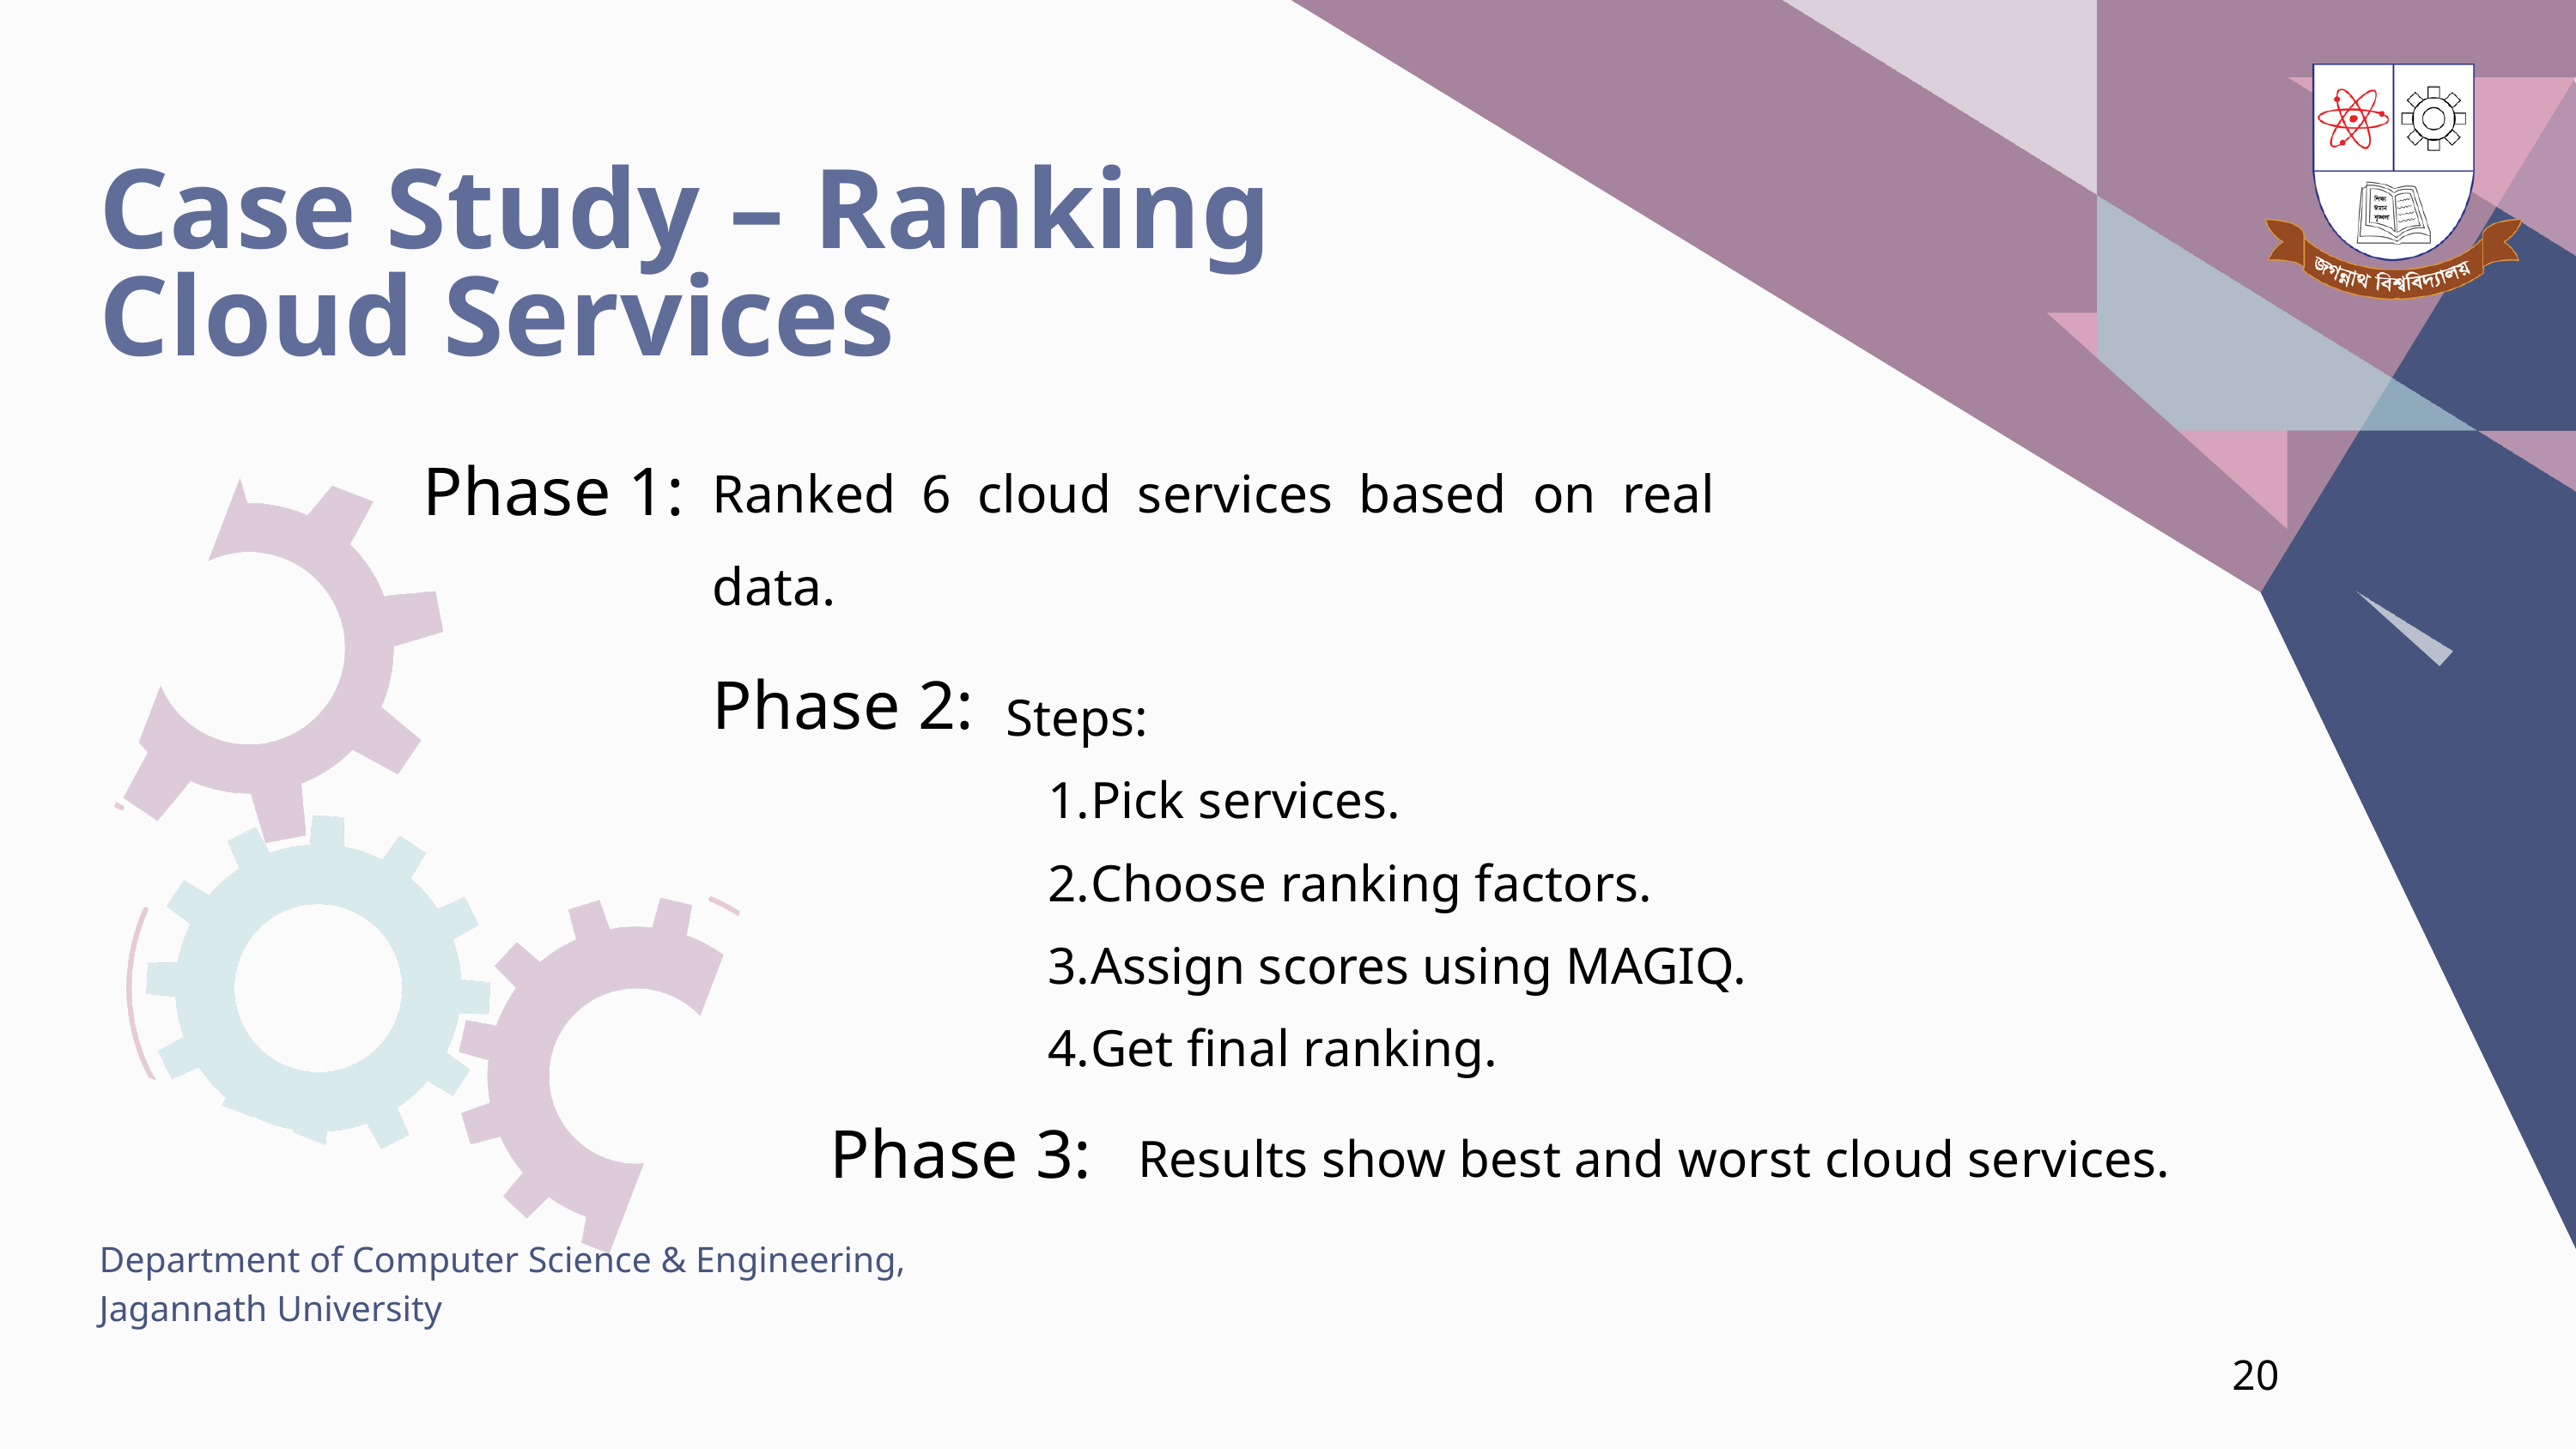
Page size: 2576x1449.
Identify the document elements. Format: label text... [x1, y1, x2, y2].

text_box [27, 453, 805, 1230]
text_box Results show best and worst cloud services. [1138, 1098, 2223, 1188]
text_box 20 [2230, 1340, 2281, 1398]
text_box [2263, 0, 2576, 1267]
text_box [2099, 360, 2258, 503]
text_box Steps: Pick services. Choose ranking factors. Assign scores using MAGIQ. Get final ranking. [1005, 657, 2002, 1076]
text_box Case Study – Ranking Cloud Services [99, 162, 1395, 379]
text_box Department of Computer Science & Engineering, Jagannath University [99, 1230, 944, 1330]
text_box Phase 2: [712, 649, 1120, 743]
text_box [1406, 0, 2547, 353]
text_box Ranked 6 cloud services based on real data. [712, 431, 1717, 616]
text_box Phase 3: [829, 1099, 1237, 1192]
text_box Phase 1: [422, 435, 830, 529]
